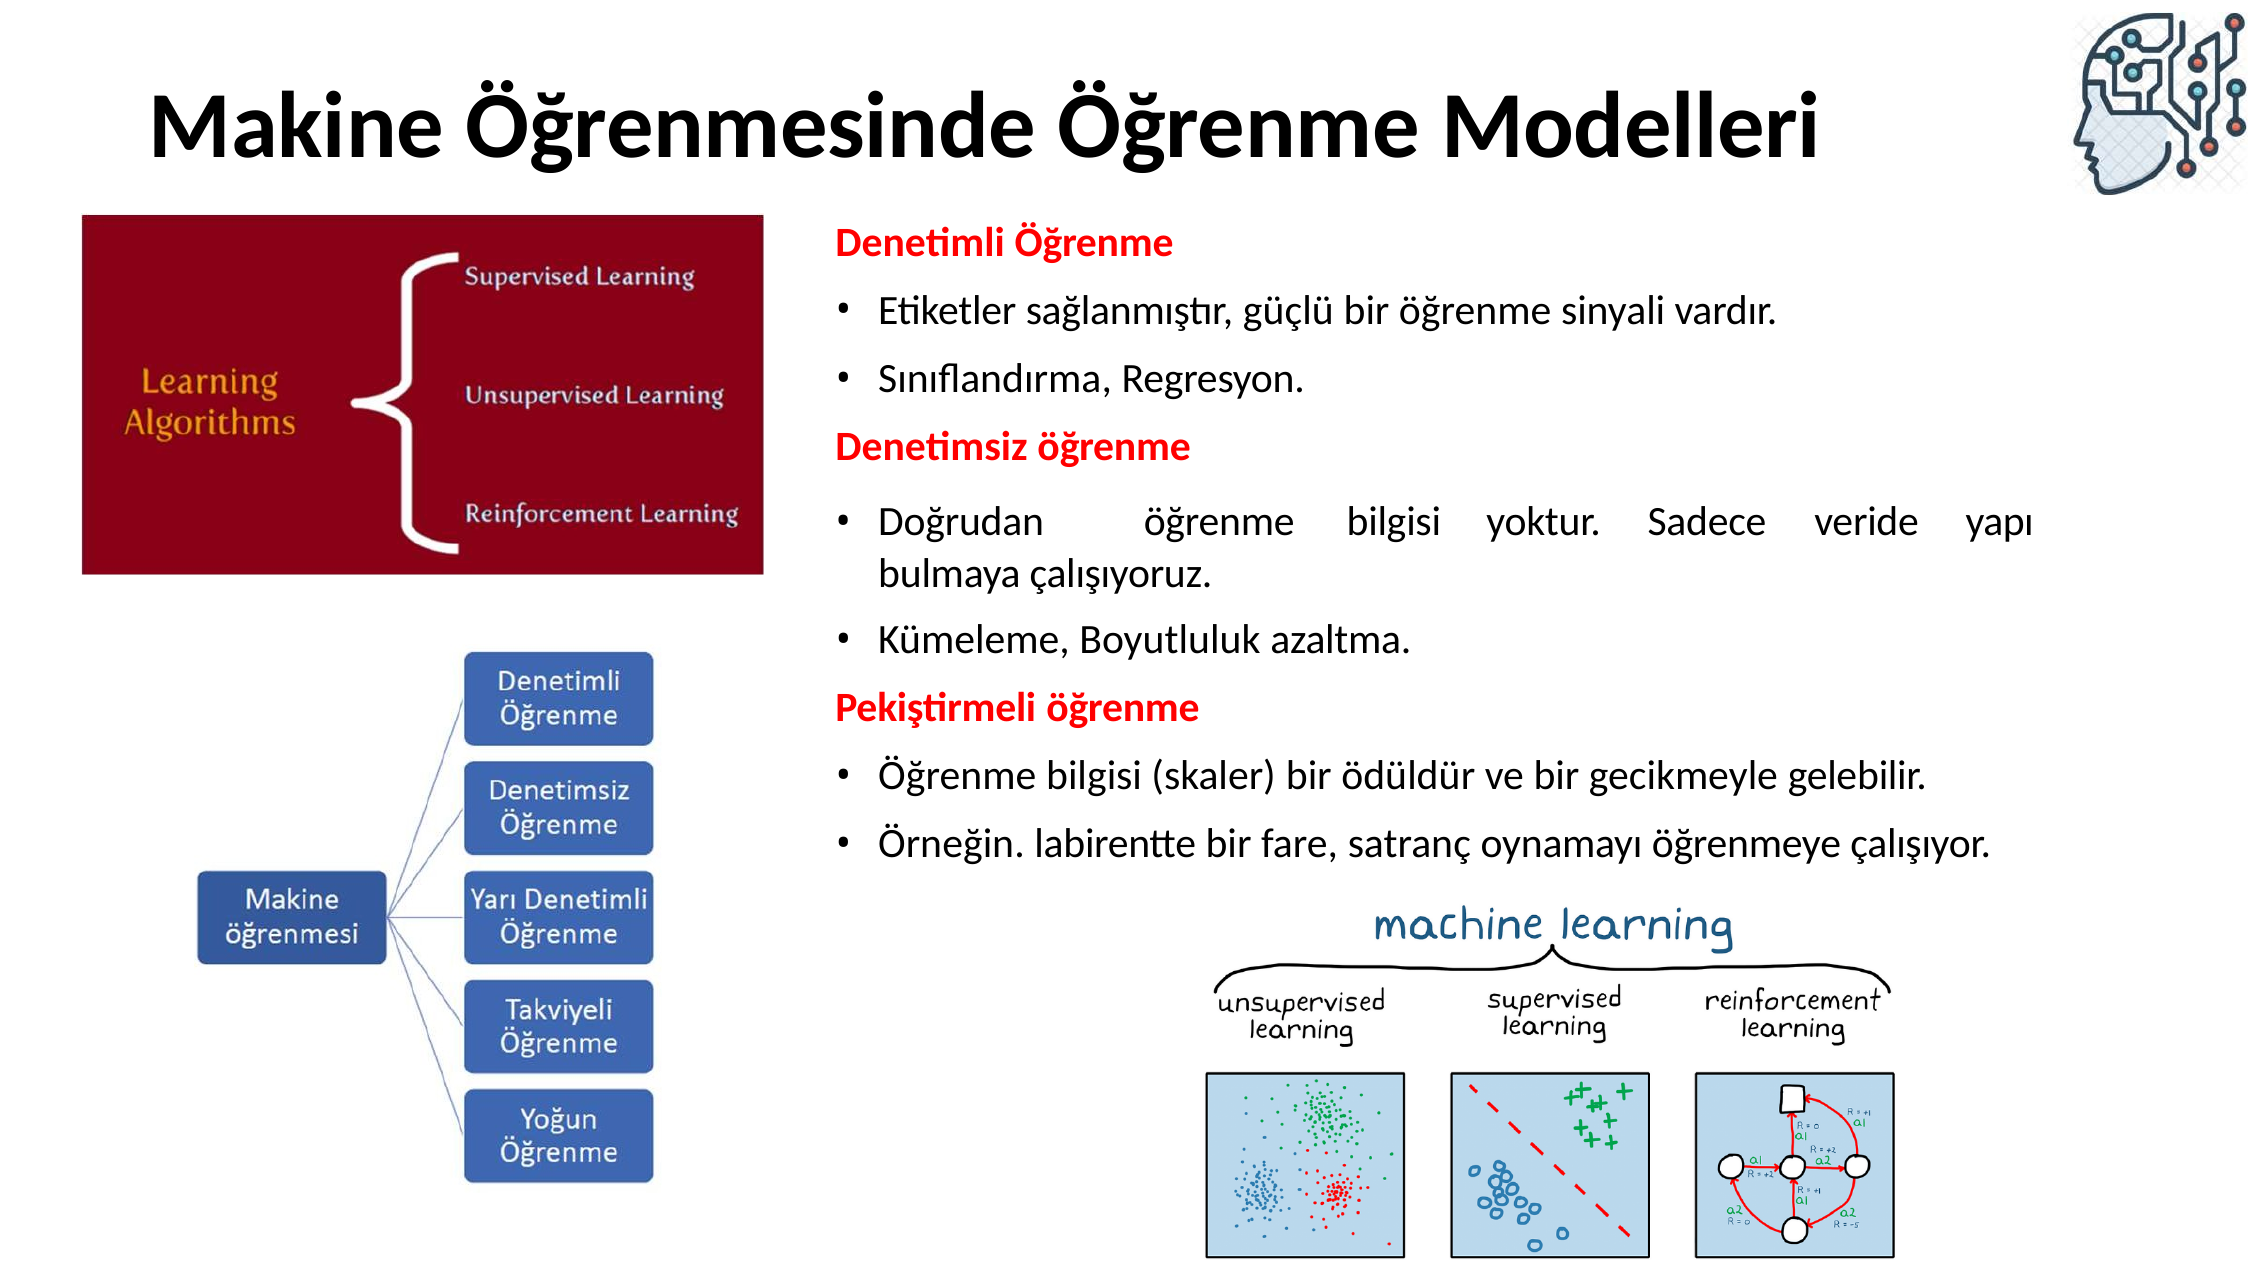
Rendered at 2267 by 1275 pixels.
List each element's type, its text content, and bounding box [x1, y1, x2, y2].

picture [2066, 11, 2249, 196]
picture [194, 644, 662, 1193]
text_box Denetimli Öğrenme Etiketler sağlanmıştır, güçlü bir öğrenme sinyali vardır. Sınıflandırma, Regresyon. Denetimsiz öğrenme Doğrudan öğrenme bilgisi yoktur. Sadece veride yapı bulmaya çalışıyoruz. Kümeleme, Boyutluluk azaltma. Pekiştirmeli öğrenme Öğrenme bilgisi (skaler) bir ödüldür ve bir gecikmeyle gelebilir. Örneğin. labirentte bir fare, satranç oynamayı öğrenmeye çalışıyor. [832, 194, 2196, 866]
picture [81, 213, 764, 575]
title Makine Öğrenmesinde Öğrenme Modelleri [145, 59, 2046, 276]
picture [1183, 891, 1928, 1270]
